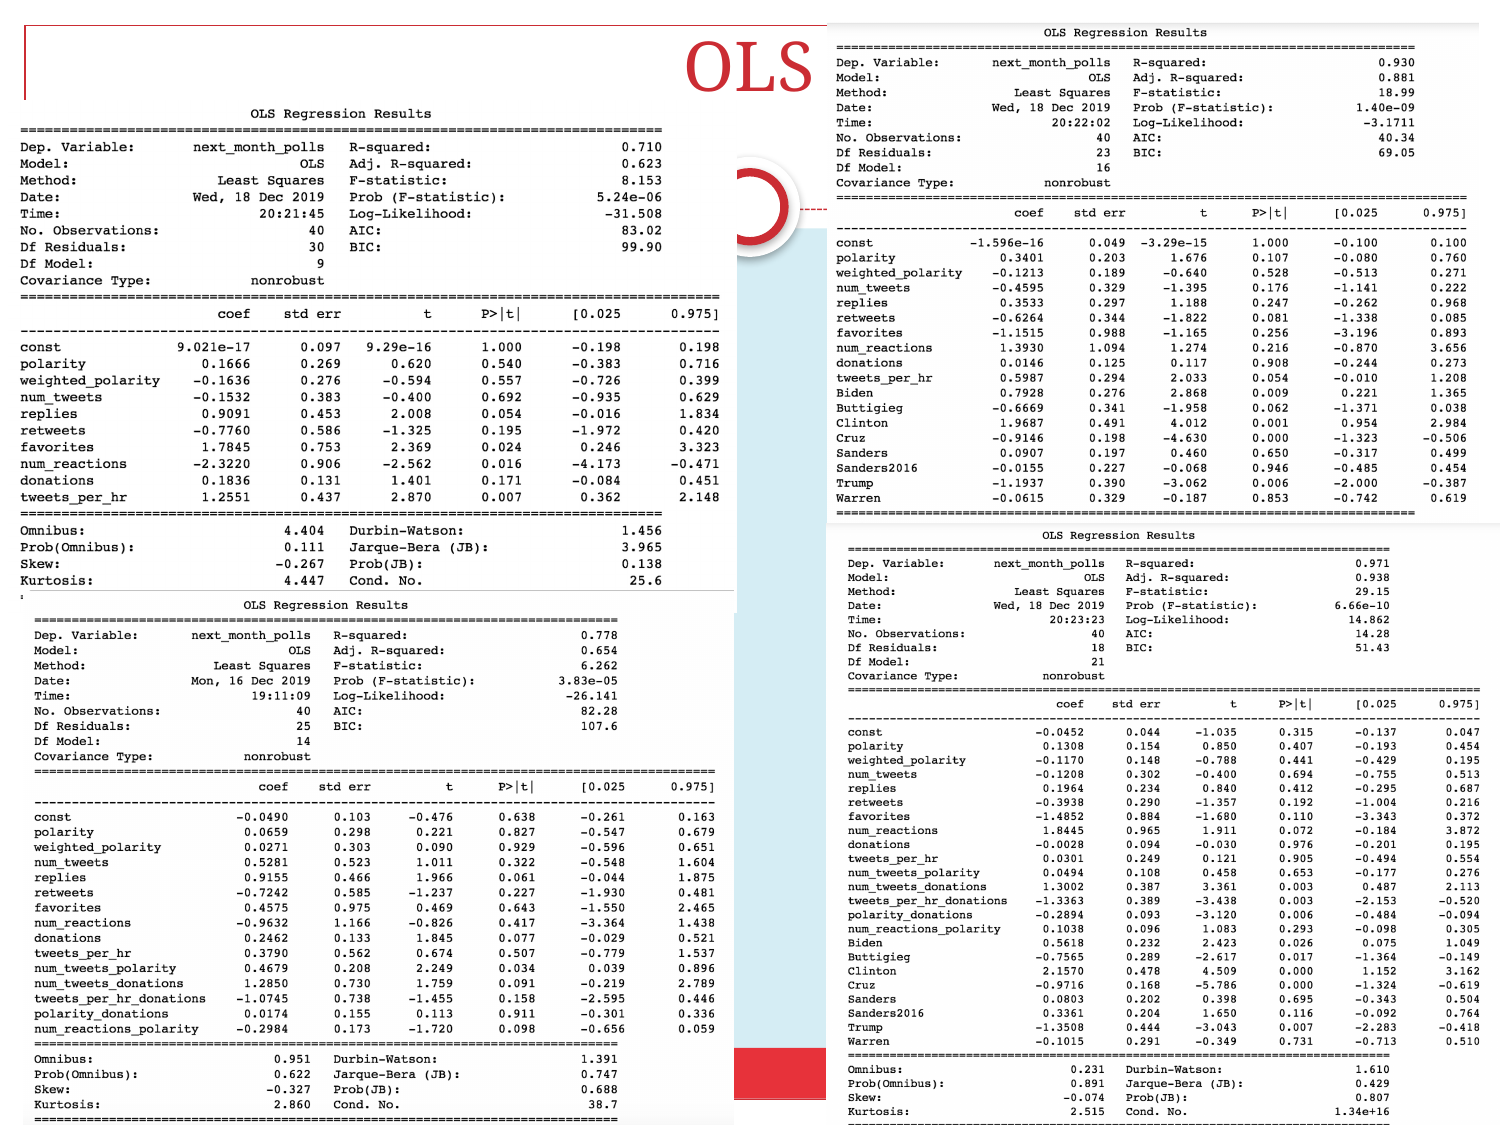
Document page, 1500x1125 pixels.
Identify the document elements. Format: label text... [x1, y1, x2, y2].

picture [8, 100, 738, 1125]
title OLS [49, 0, 1450, 113]
picture [826, 22, 1500, 1125]
